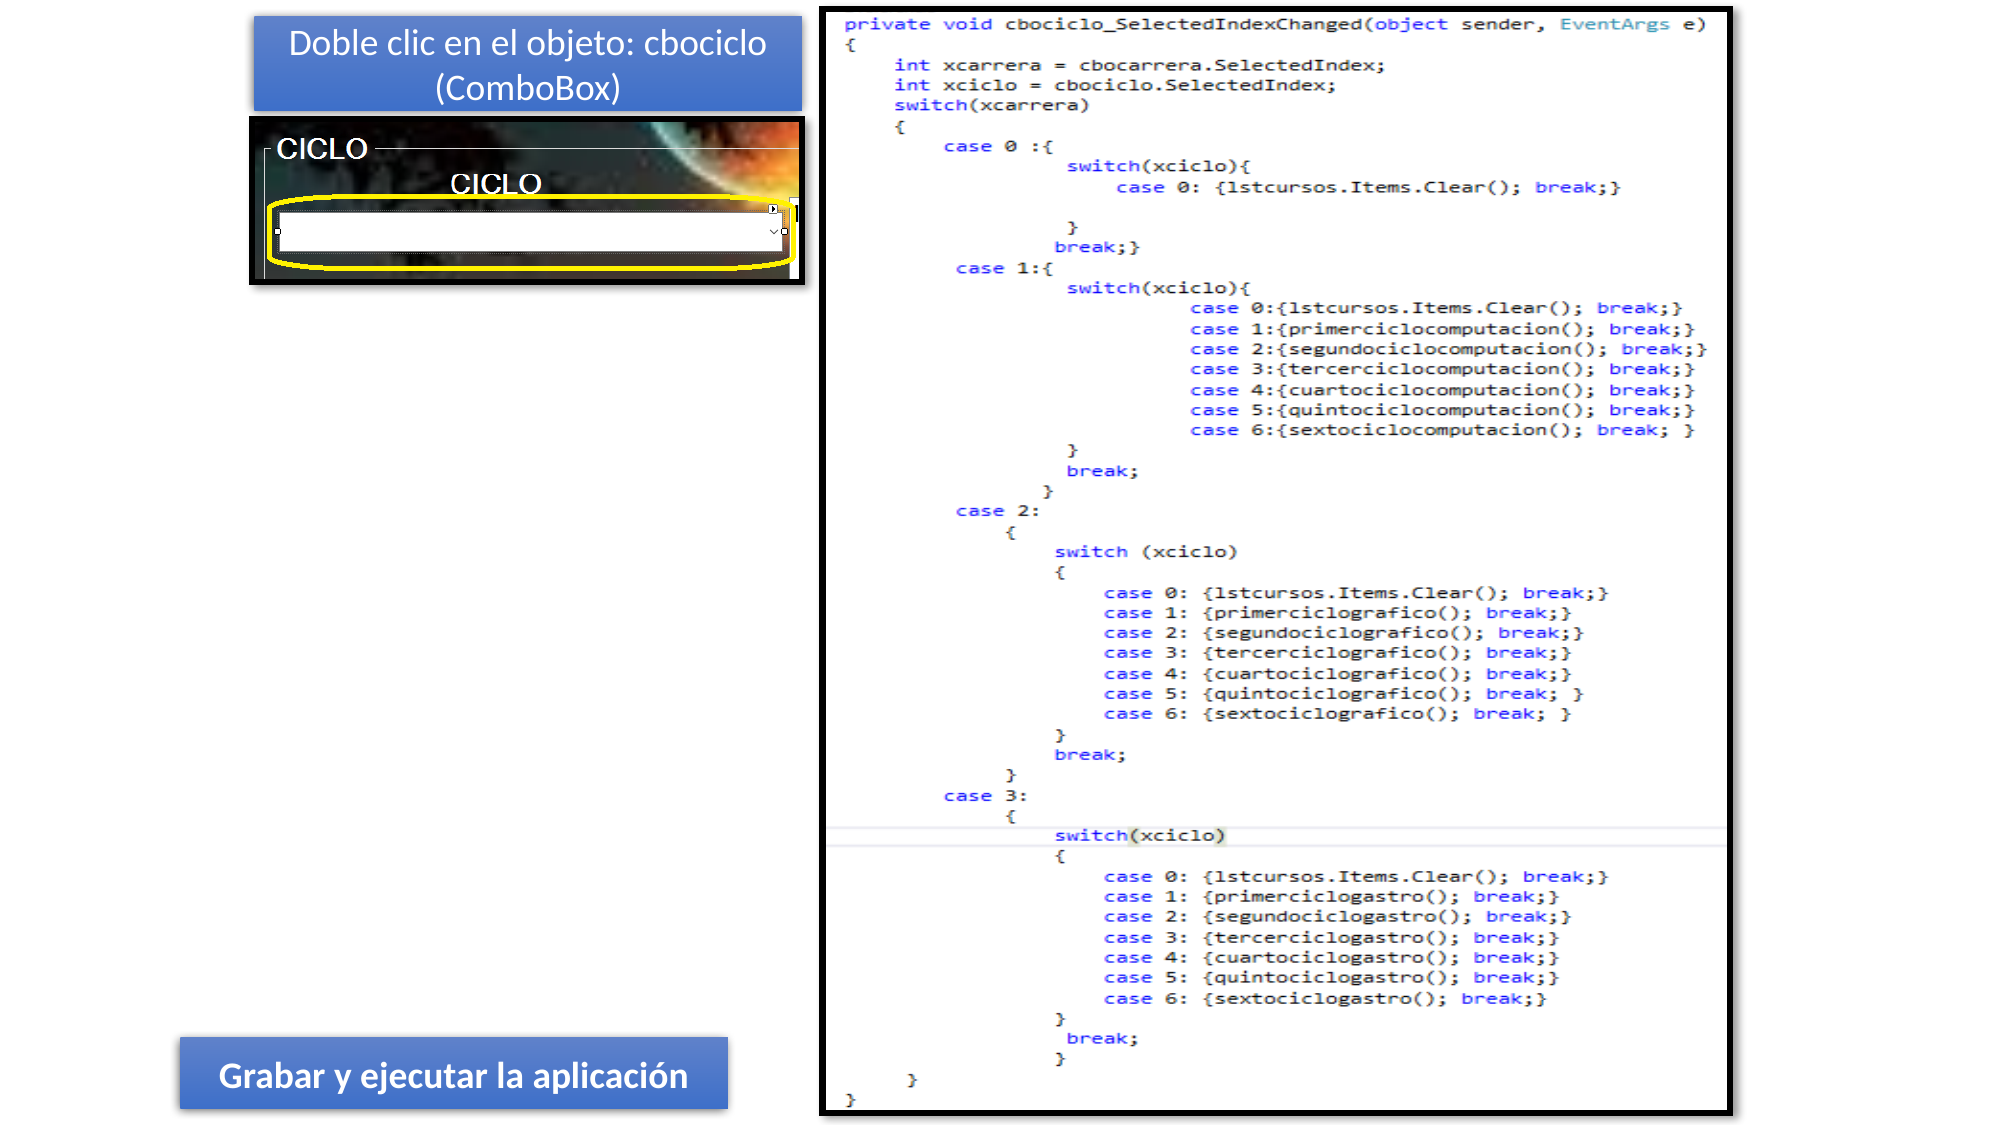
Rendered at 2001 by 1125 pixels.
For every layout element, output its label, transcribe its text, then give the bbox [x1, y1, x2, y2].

picture [255, 122, 799, 280]
picture [825, 12, 1728, 1111]
text_box Doble clic en el objeto: cbociclo (ComboBox) [254, 16, 802, 111]
text_box Grabar y ejecutar la aplicación [180, 1037, 728, 1109]
